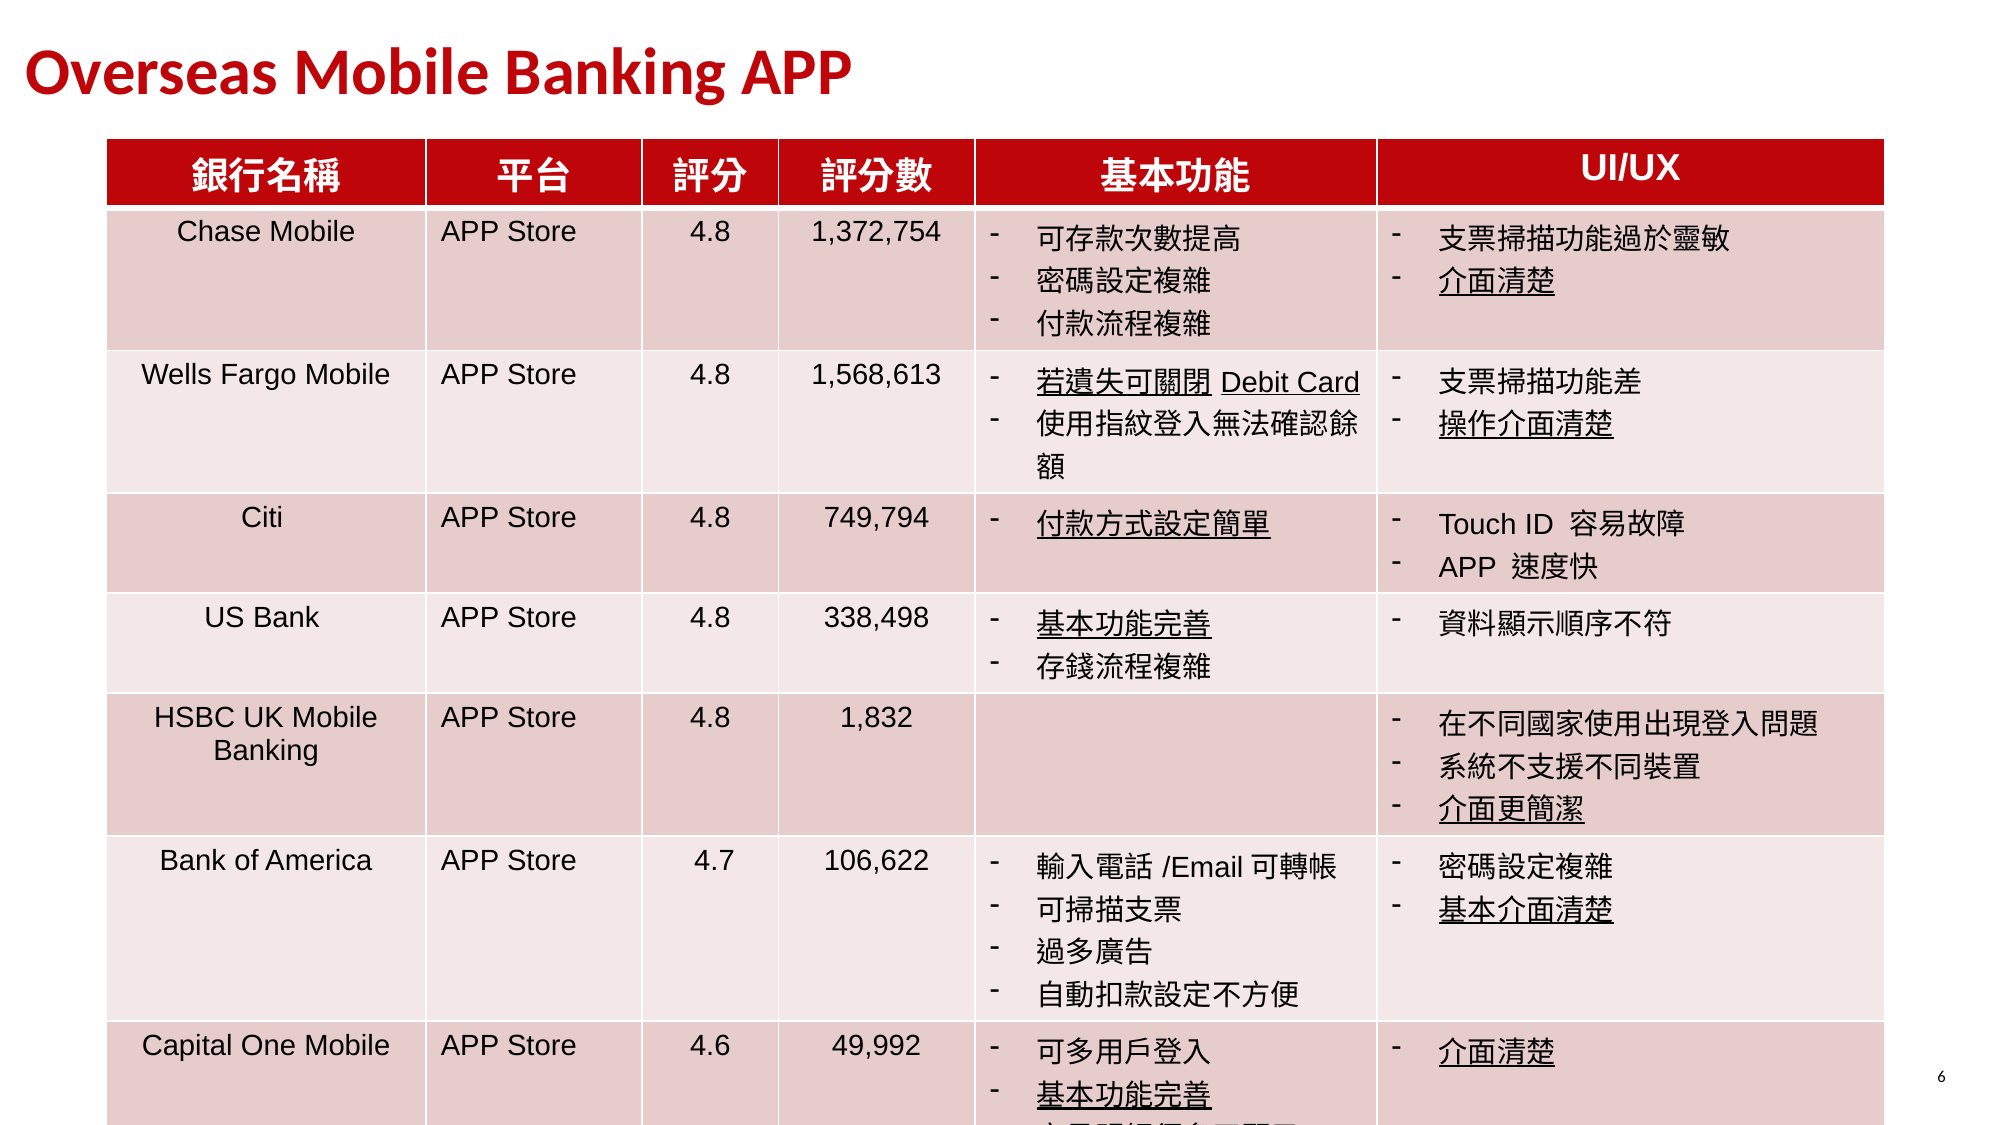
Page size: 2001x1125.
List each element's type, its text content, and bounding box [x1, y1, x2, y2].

table_cell HSBC UK Mobile Banking [107, 694, 425, 835]
text_box Overseas Mobile Banking APP [10, 21, 1917, 115]
table_cell 1,568,613 [779, 351, 974, 492]
table_cell US Bank [107, 594, 425, 692]
table_cell 輸入電話/Email可轉帳 可掃描支票 過多廣告 自動扣款設定不方便 [976, 837, 1376, 1020]
table_header 評分 [643, 139, 778, 205]
table_cell Chase Mobile [107, 211, 425, 350]
table_cell 49,992 [779, 1022, 974, 1125]
table_header 評分數 [779, 139, 974, 205]
table_cell 可多用戶登入 基本功能完善 交易明細須多天顯示 發生問題直接影響信用分數 [976, 1022, 1376, 1125]
table_cell APP Store [427, 594, 641, 692]
table_cell APP Store [427, 1022, 641, 1125]
table_header 基本功能 [976, 139, 1376, 205]
table_cell 資料顯示順序不符 [1378, 594, 1884, 692]
table_cell Bank of America [107, 837, 425, 1020]
table_cell 106,622 [779, 837, 974, 1020]
table_cell APP Store [427, 494, 641, 592]
table_cell 4.6 [643, 1022, 778, 1125]
table_cell 4.8 [643, 694, 778, 835]
table_cell 若遺失可關閉Debit Card 使用指紋登入無法確認餘額 [976, 351, 1376, 492]
table_cell 1,832 [779, 694, 974, 835]
table_cell APP Store [427, 211, 641, 350]
table_cell 338,498 [779, 594, 974, 692]
table_cell 4.8 [643, 494, 778, 592]
table_cell Touch ID 容易故障 APP 速度快 [1378, 494, 1884, 592]
table_header 銀行名稱 [107, 139, 425, 205]
table_cell APP Store [427, 694, 641, 835]
table_cell 付款方式設定簡單 [976, 494, 1376, 592]
table_cell 4.8 [643, 211, 778, 350]
table_cell 4.8 [643, 351, 778, 492]
table_cell 介面清楚 [1378, 1022, 1884, 1125]
table_cell Capital One Mobile [107, 1022, 425, 1125]
table_cell 支票掃描功能過於靈敏 介面清楚 [1378, 211, 1884, 350]
table_cell 4.8 [643, 594, 778, 692]
table_cell Wells Fargo Mobile [107, 351, 425, 492]
table_cell APP Store [427, 837, 641, 1020]
table_cell 支票掃描功能差 操作介面清楚 [1378, 351, 1884, 492]
table_header 平台 [427, 139, 641, 205]
table_cell Citi [107, 494, 425, 592]
table_cell 基本功能完善 存錢流程複雜 [976, 594, 1376, 692]
table_cell 1,372,754 [779, 211, 974, 350]
table_cell [976, 694, 1376, 835]
table_cell 4.7 [643, 837, 778, 1020]
table_cell APP Store [427, 351, 641, 492]
table_cell 密碼設定複雜 基本介面清楚 [1378, 837, 1884, 1020]
table_cell 在不同國家使用出現登入問題 系統不支援不同裝置 介面更簡潔 [1378, 694, 1884, 835]
table_cell 可存款次數提高 密碼設定複雜 付款流程複雜 [976, 211, 1376, 350]
slide_number 6 [1886, 1044, 1961, 1108]
table_cell 749,794 [779, 494, 974, 592]
picture [1886, 1026, 1891, 1044]
table_header UI/UX [1378, 139, 1884, 205]
